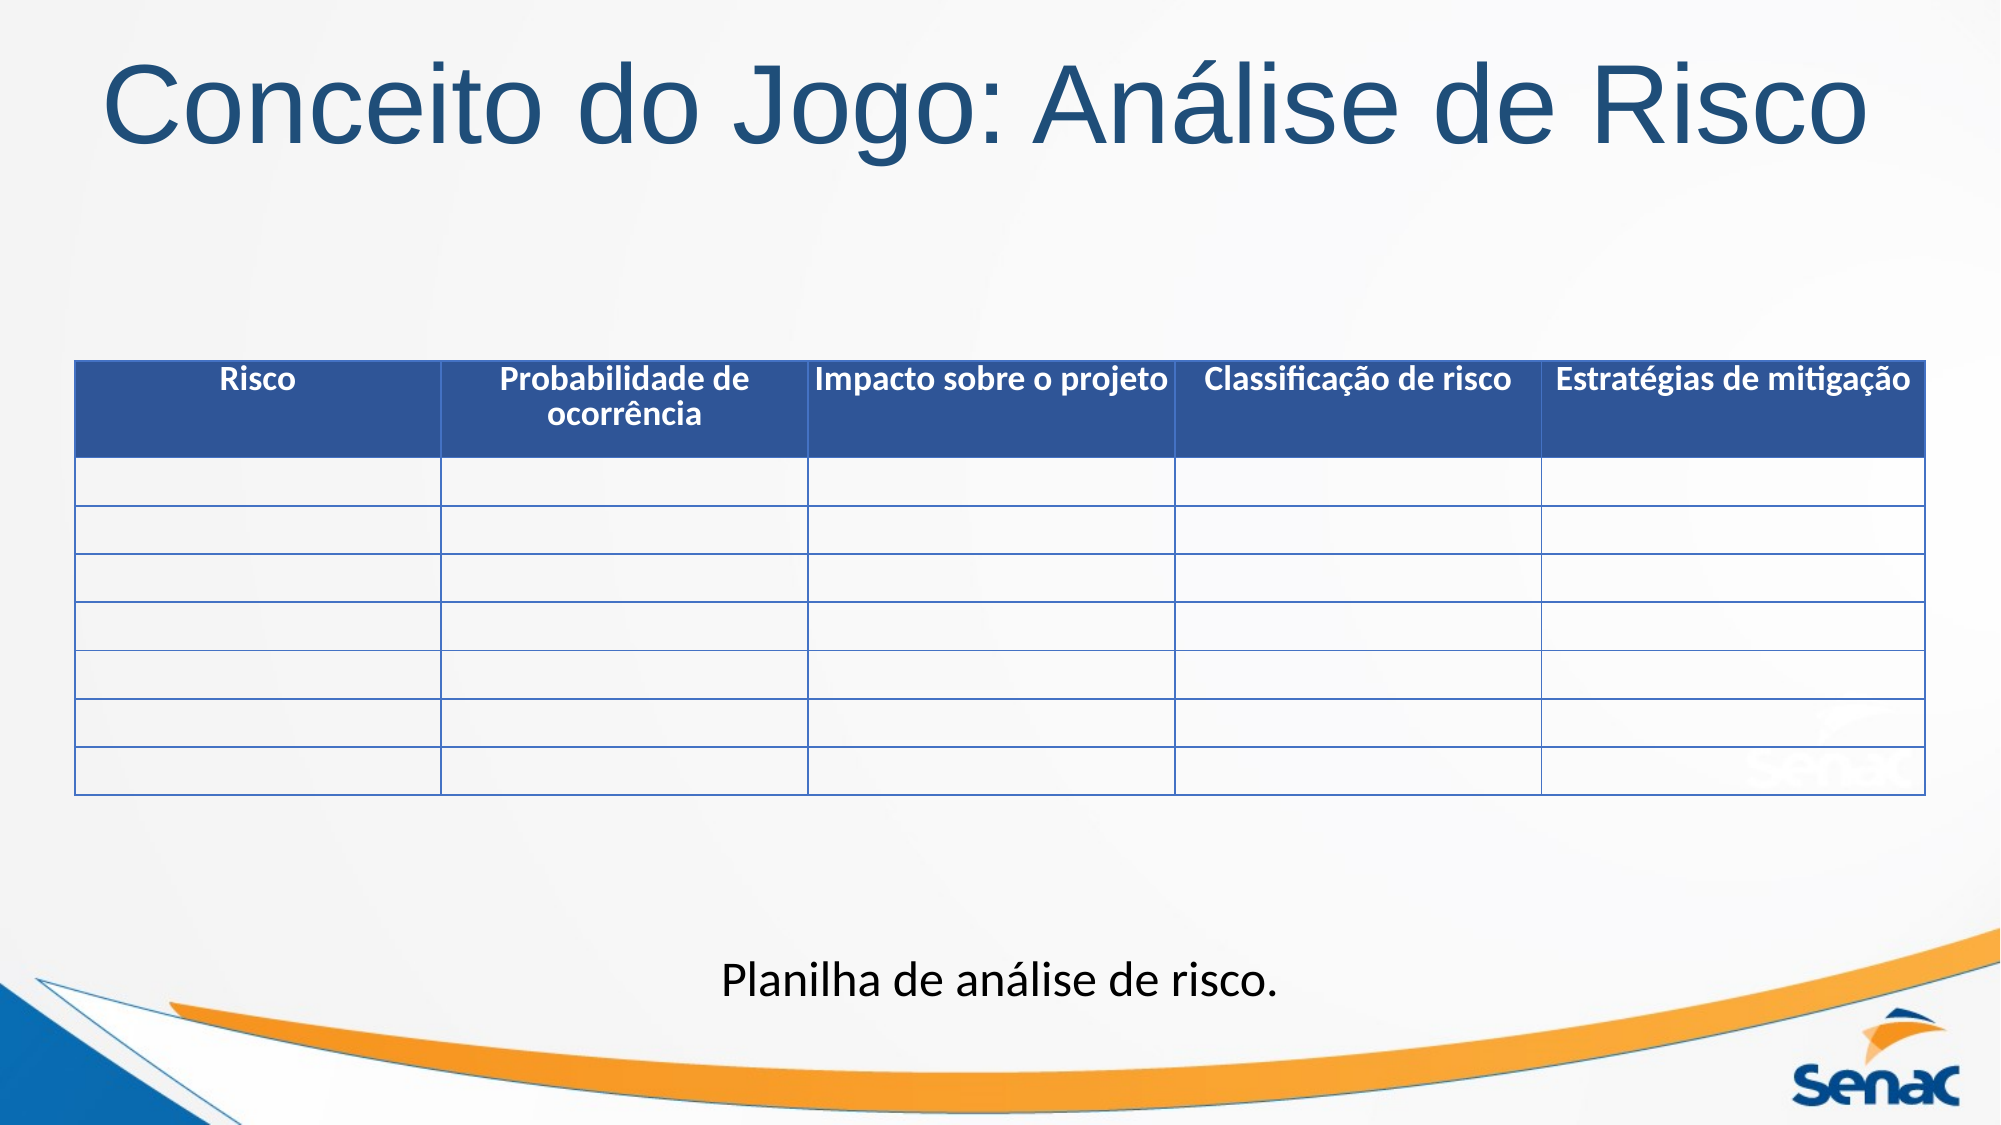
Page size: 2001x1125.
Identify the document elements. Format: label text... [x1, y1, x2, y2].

table_cell [809, 748, 1174, 794]
table_cell [76, 458, 440, 505]
table_cell [76, 507, 440, 553]
table_cell [76, 748, 440, 794]
table_cell [1176, 555, 1541, 601]
table_cell [76, 603, 440, 650]
table_cell [1542, 458, 1924, 505]
table_cell [1542, 555, 1924, 601]
table_cell [1542, 748, 1924, 794]
table_cell [1176, 507, 1541, 553]
table_cell [442, 555, 807, 601]
table_cell [809, 651, 1174, 698]
table_cell [809, 700, 1174, 746]
table_cell [809, 507, 1174, 553]
table_cell [1542, 700, 1924, 746]
table_cell [809, 555, 1174, 601]
table_cell [809, 603, 1174, 650]
table_cell [442, 603, 807, 650]
title Conceito do Jogo: Análise de Risco [0, 36, 1973, 178]
table_cell [809, 458, 1174, 505]
table_cell [442, 507, 807, 553]
table_header Impacto sobre o projeto [809, 362, 1174, 457]
table_cell [1176, 748, 1541, 794]
picture [0, 0, 2001, 1125]
table_cell [76, 700, 440, 746]
table_cell [76, 555, 440, 601]
table_cell [1176, 458, 1541, 505]
table_cell [76, 651, 440, 698]
table_cell [442, 700, 807, 746]
table_header Estratégias de mitigação [1542, 362, 1924, 457]
table_cell [442, 748, 807, 794]
table_cell [442, 651, 807, 698]
table_header Probabilidade de ocorrência [442, 362, 807, 457]
table_cell [1542, 603, 1924, 650]
table_cell [1176, 700, 1541, 746]
table_cell [1176, 603, 1541, 650]
table_header Classificação de risco [1176, 362, 1541, 457]
table_cell [1542, 507, 1924, 553]
table_cell [1542, 651, 1924, 698]
table_cell [1176, 651, 1541, 698]
table_cell [442, 458, 807, 505]
table_header Risco [76, 362, 440, 457]
text_box Planilha de análise de risco. [359, 938, 1641, 1014]
